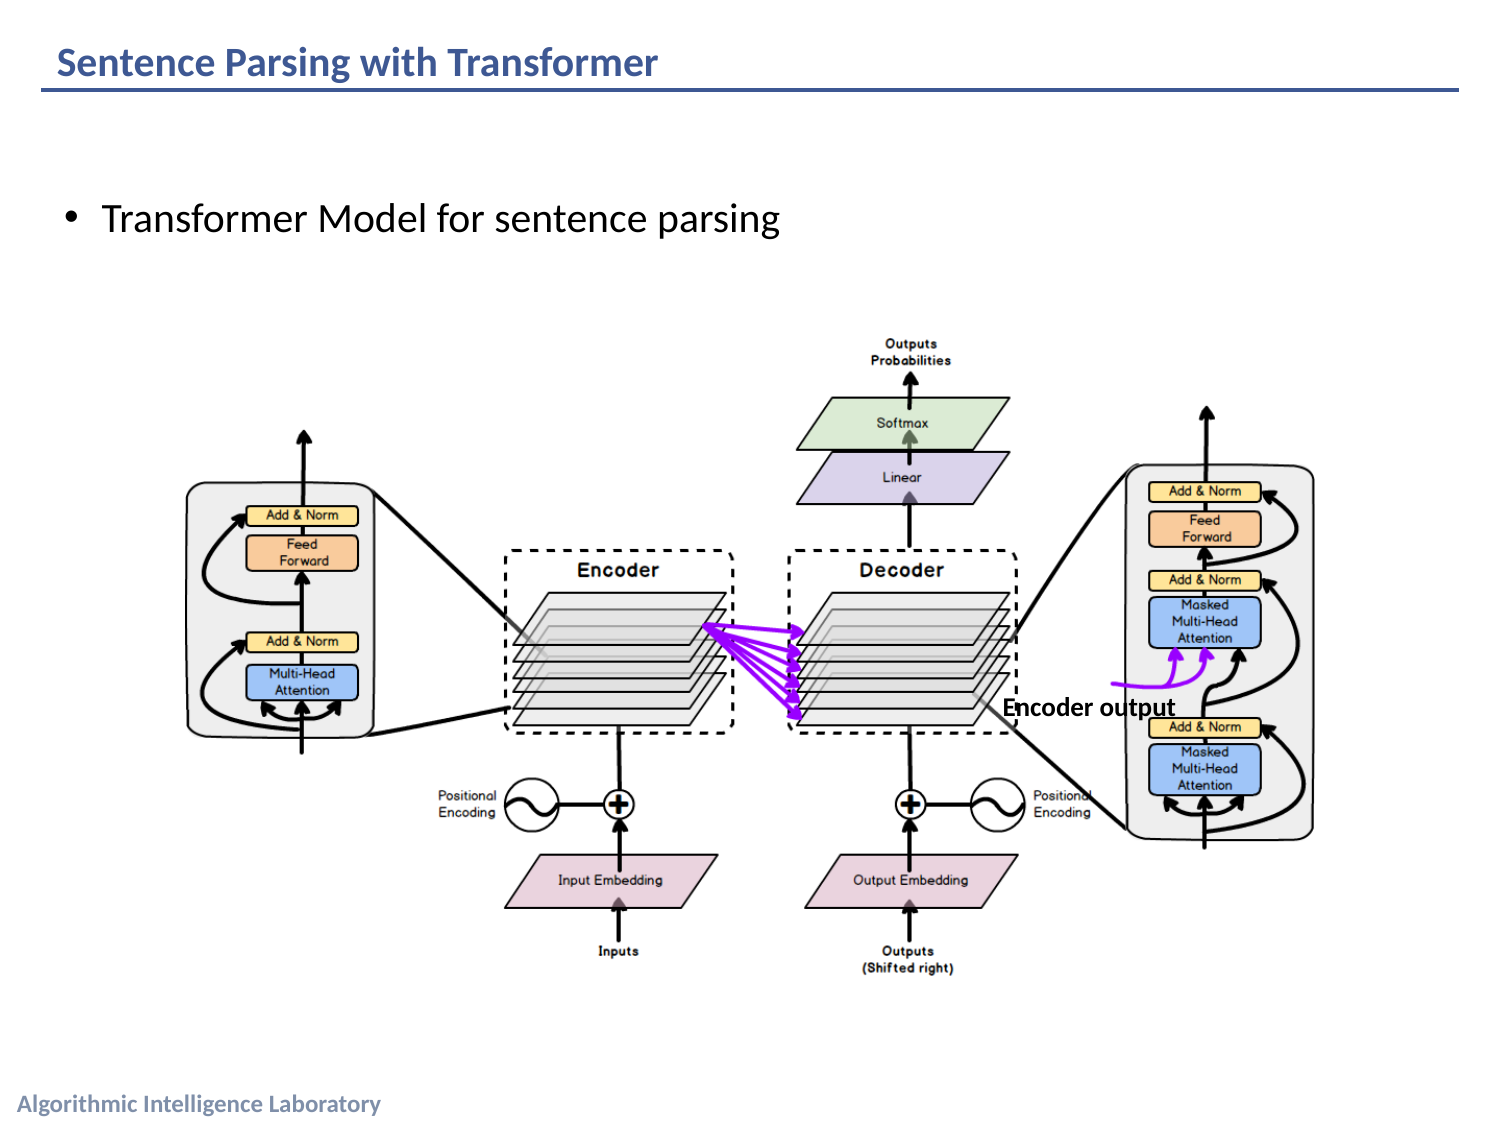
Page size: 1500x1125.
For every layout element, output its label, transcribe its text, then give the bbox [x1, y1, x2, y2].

list Transformer Model for sentence parsing [49, 158, 1451, 1086]
picture [185, 334, 1315, 981]
title Sentence Parsing with Transformer [41, 33, 1459, 92]
